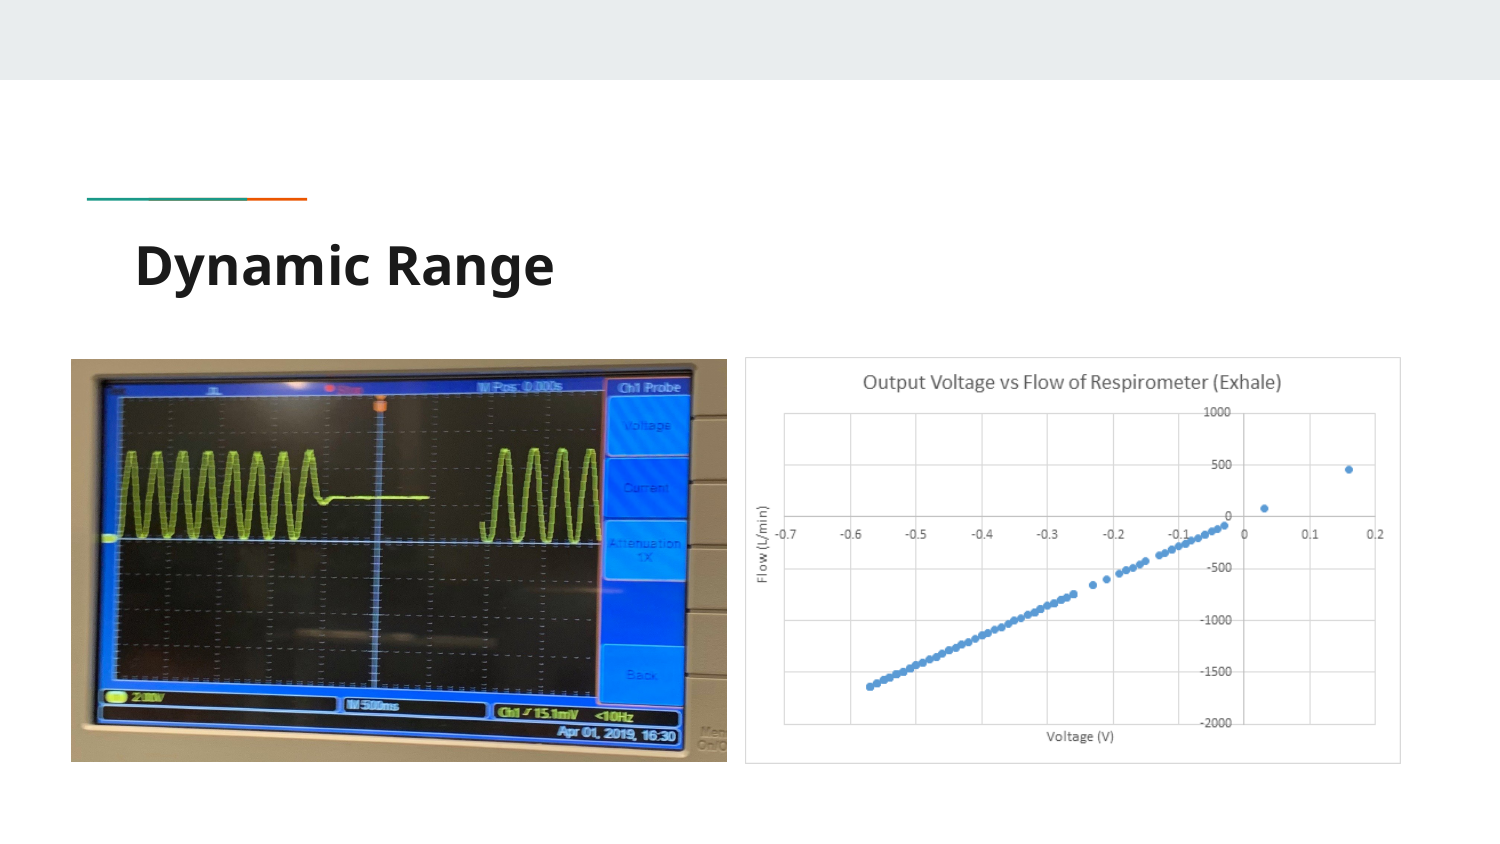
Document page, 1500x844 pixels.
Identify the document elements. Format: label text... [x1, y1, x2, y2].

picture [745, 357, 1401, 764]
title Dynamic Range [119, 216, 1381, 305]
picture [71, 359, 728, 762]
